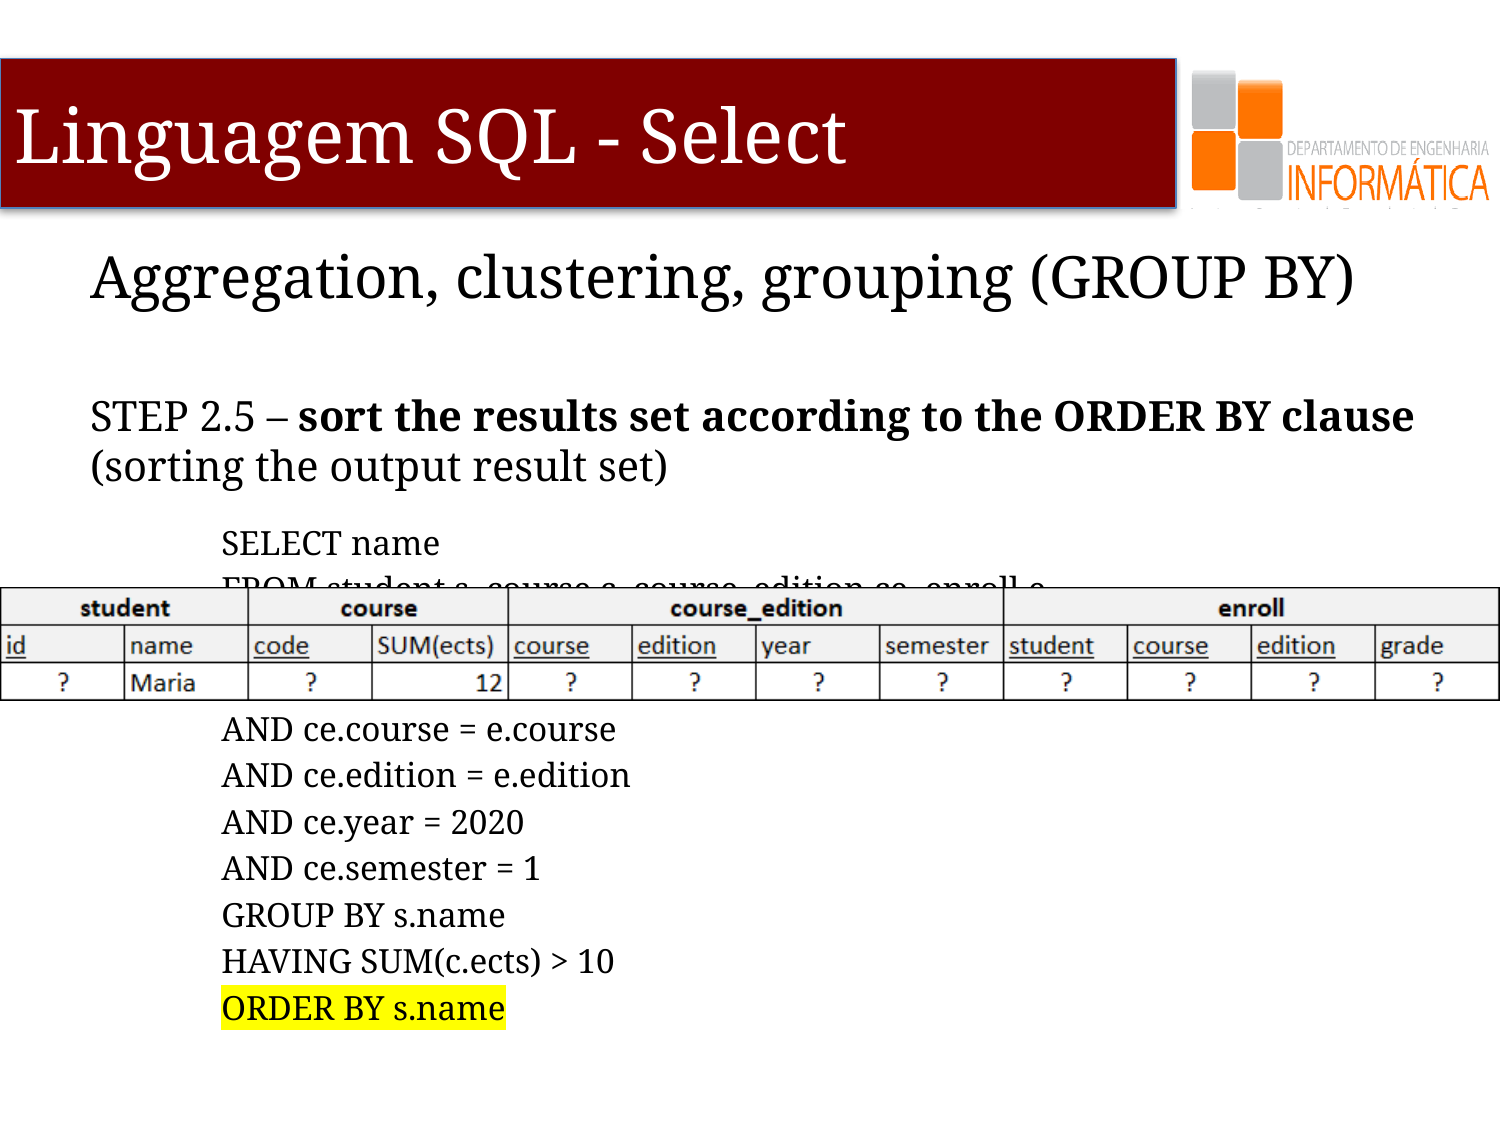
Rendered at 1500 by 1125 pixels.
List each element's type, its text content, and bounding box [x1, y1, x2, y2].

list STEP 2.5 – sort the results set according to the ORDER BY clause (sorting the output result set) SELECT name FROM student s, course c, course_edition ce, enroll e WHERE s.id = e.student AND c.code = ce.course AND ce.course = e.course AND ce.edition = e.edition AND ce.year = 2020 AND ce.semester = 1 GROUP BY s.name HAVING SUM(c.ects) > 10 ORDER BY s.name [75, 382, 1463, 584]
title Aggregation, clustering, grouping (GROUP BY) [75, 232, 1425, 382]
picture [0, 587, 1500, 701]
list STEP 2.5 – sort the results set according to the ORDER BY clause (sorting the output result set) SELECT name FROM student s, course c, course_edition ce, enroll e WHERE s.id = e.student AND c.code = ce.course AND ce.course = e.course AND ce.edition = e.edition AND ce.year = 2020 AND ce.semester = 1 GROUP BY s.name HAVING SUM(c.ects) > 10 ORDER BY s.name [75, 711, 1463, 1088]
picture [1180, 58, 1500, 209]
